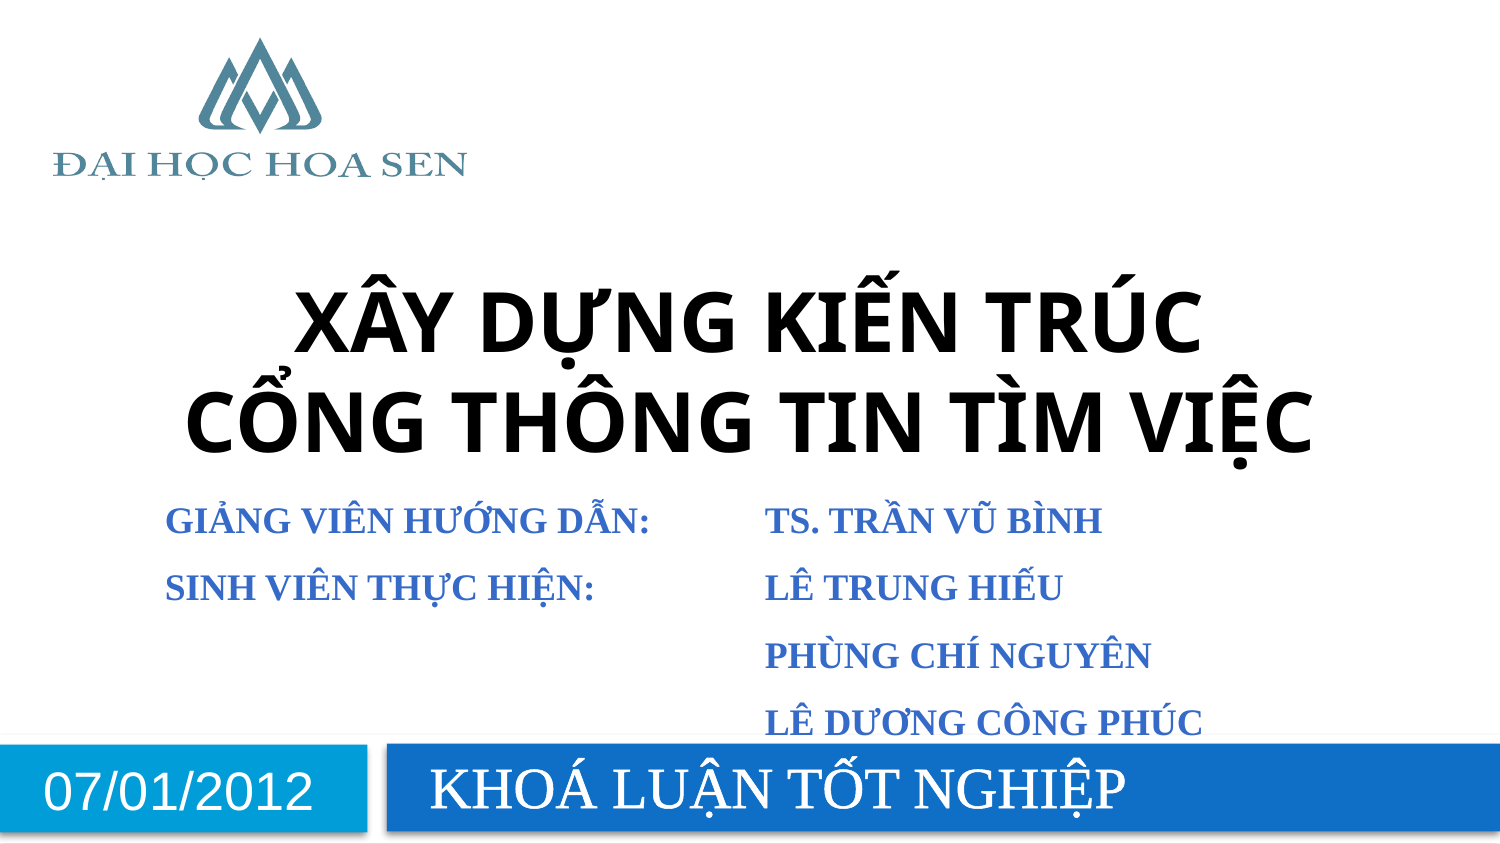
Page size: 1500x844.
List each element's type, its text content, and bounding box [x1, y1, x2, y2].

title Xây dựng kiến trúc cổng thông tin tìm việc [0, 253, 1500, 485]
picture [52, 37, 467, 181]
text_box GIẢNG VIÊN HƯỚNG DẪN: TS. Trần vũ bình Sinh viên thực hiện: lê trung hiếu Phùng chí nguyên Lê dương công phúc [0, 492, 1500, 724]
text_box KHOÁ LUẬN TỐT NGHIỆP [383, 742, 1173, 828]
subtitle 07/01/2012 [0, 746, 361, 832]
